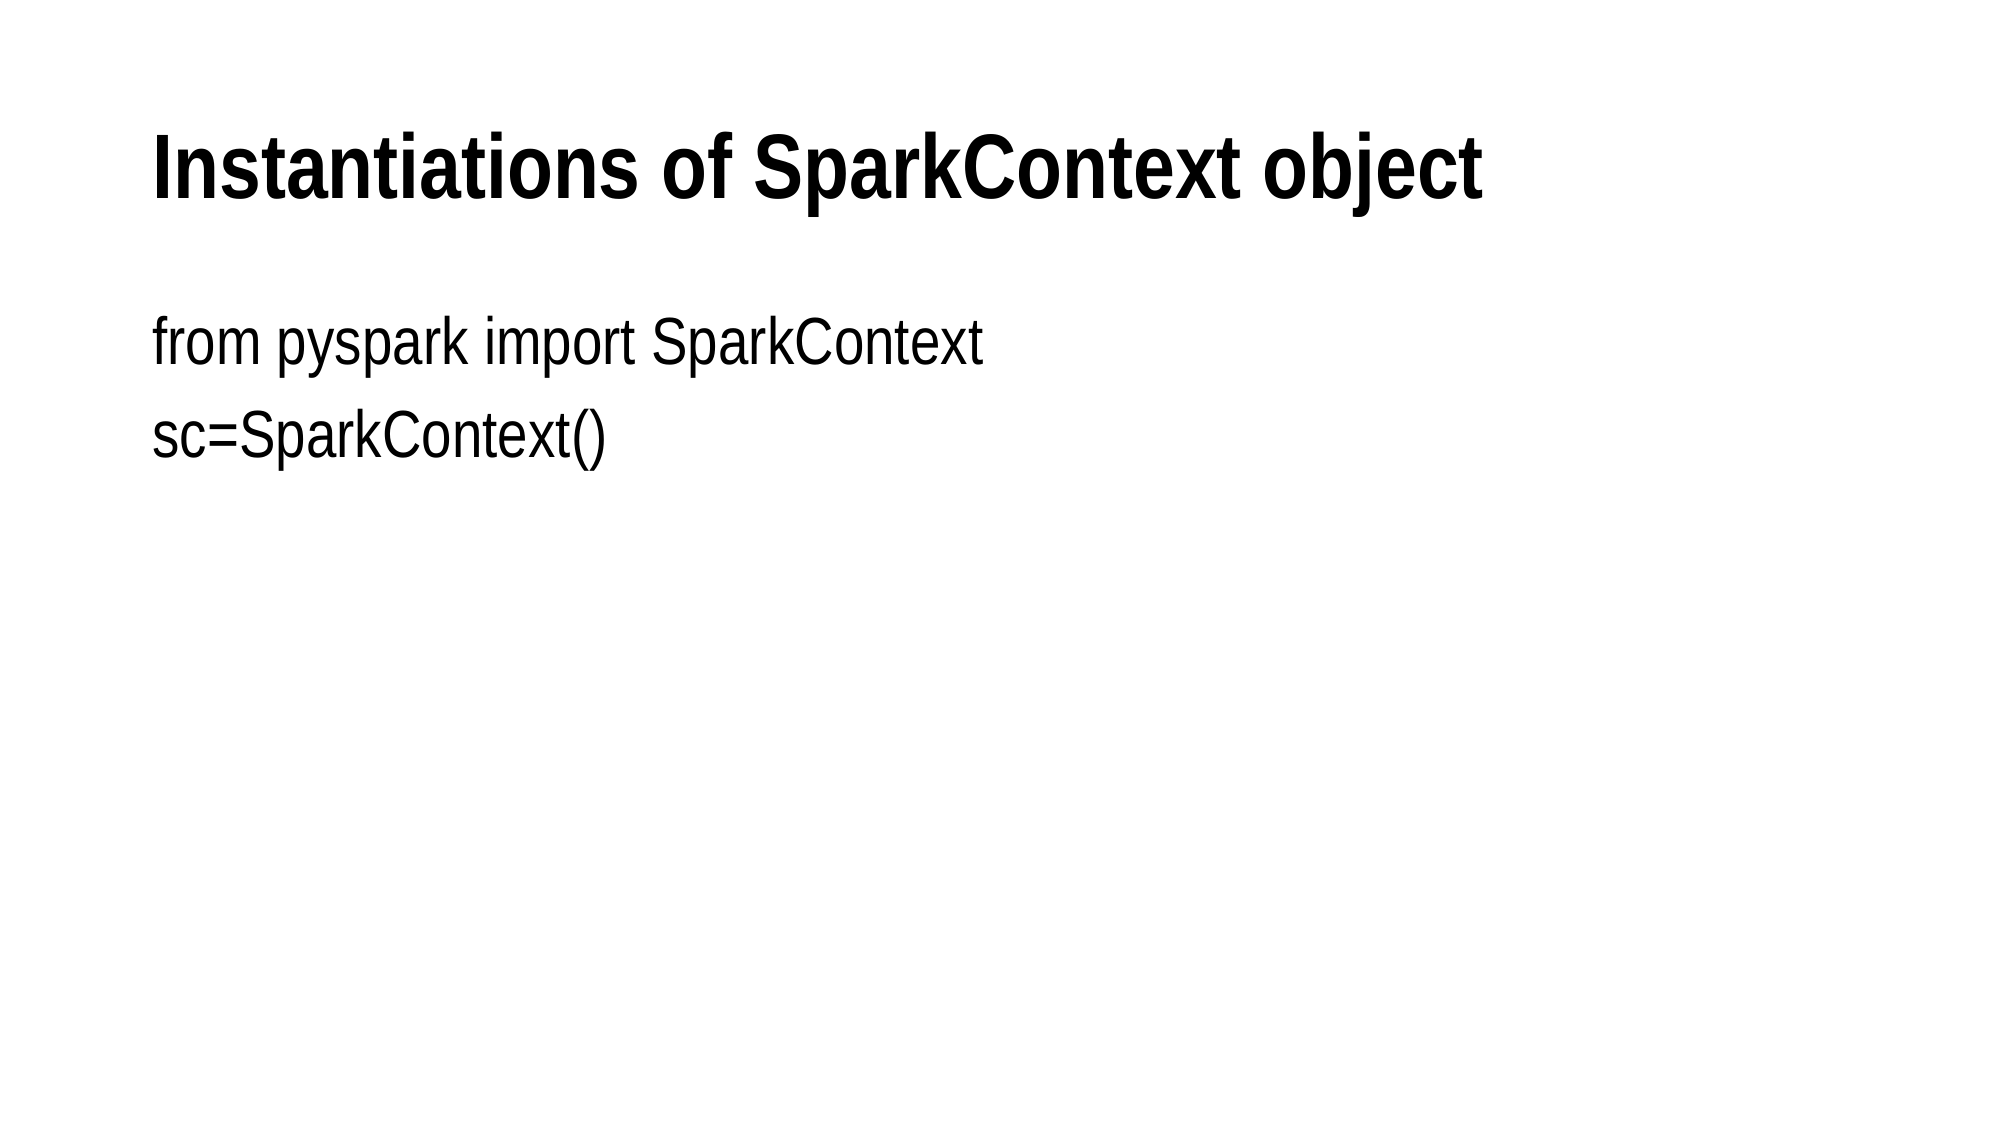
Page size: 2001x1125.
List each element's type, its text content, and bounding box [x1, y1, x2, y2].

list from pyspark import SparkContext sc=SparkContext() [137, 299, 1863, 1014]
title Instantiations of SparkContext object [137, 59, 1863, 278]
